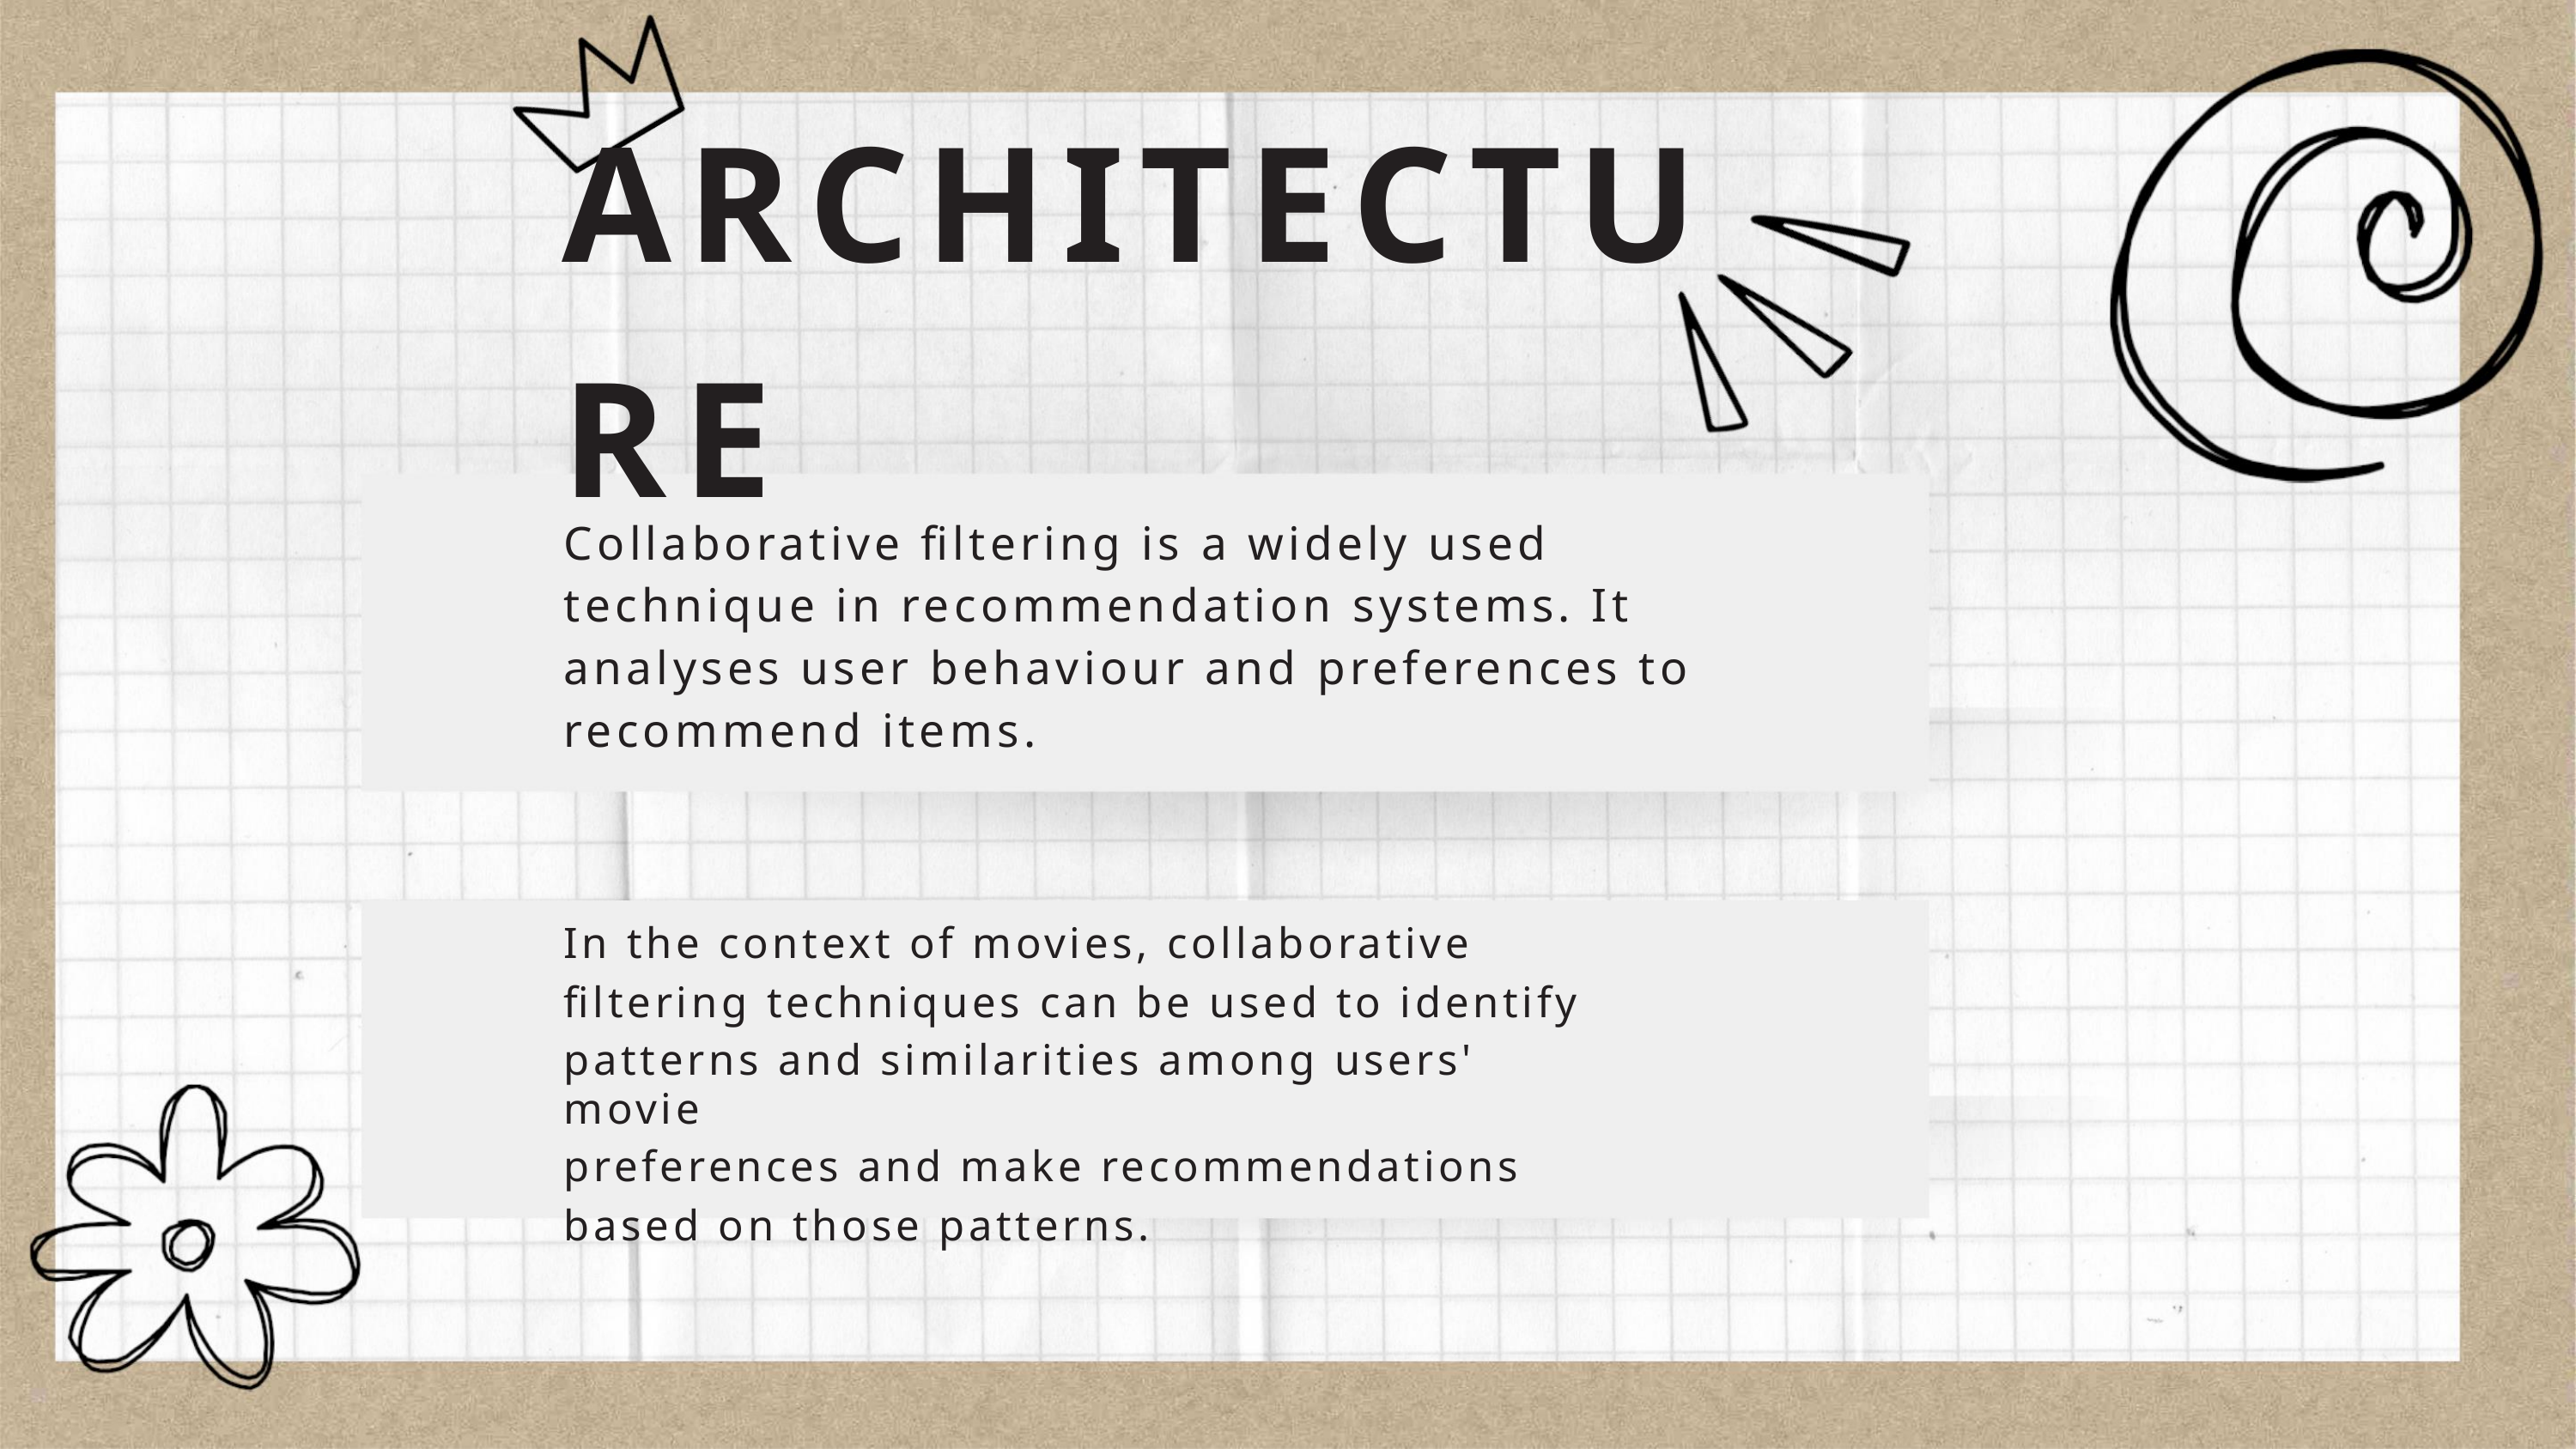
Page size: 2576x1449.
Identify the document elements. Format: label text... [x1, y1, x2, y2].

text_box [0, 0, 2576, 1449]
text_box ARCHITECTURE [562, 58, 1735, 530]
text_box Collaborative filtering is a widely used technique in recommendation systems. It analyses user behaviour and preferences to recommend items. [563, 515, 1696, 757]
text_box In the context of movies, collaborative filtering techniques can be used to identify patterns and similarities among users' movie preferences and make recommendations based on those patterns. [563, 918, 1625, 1249]
